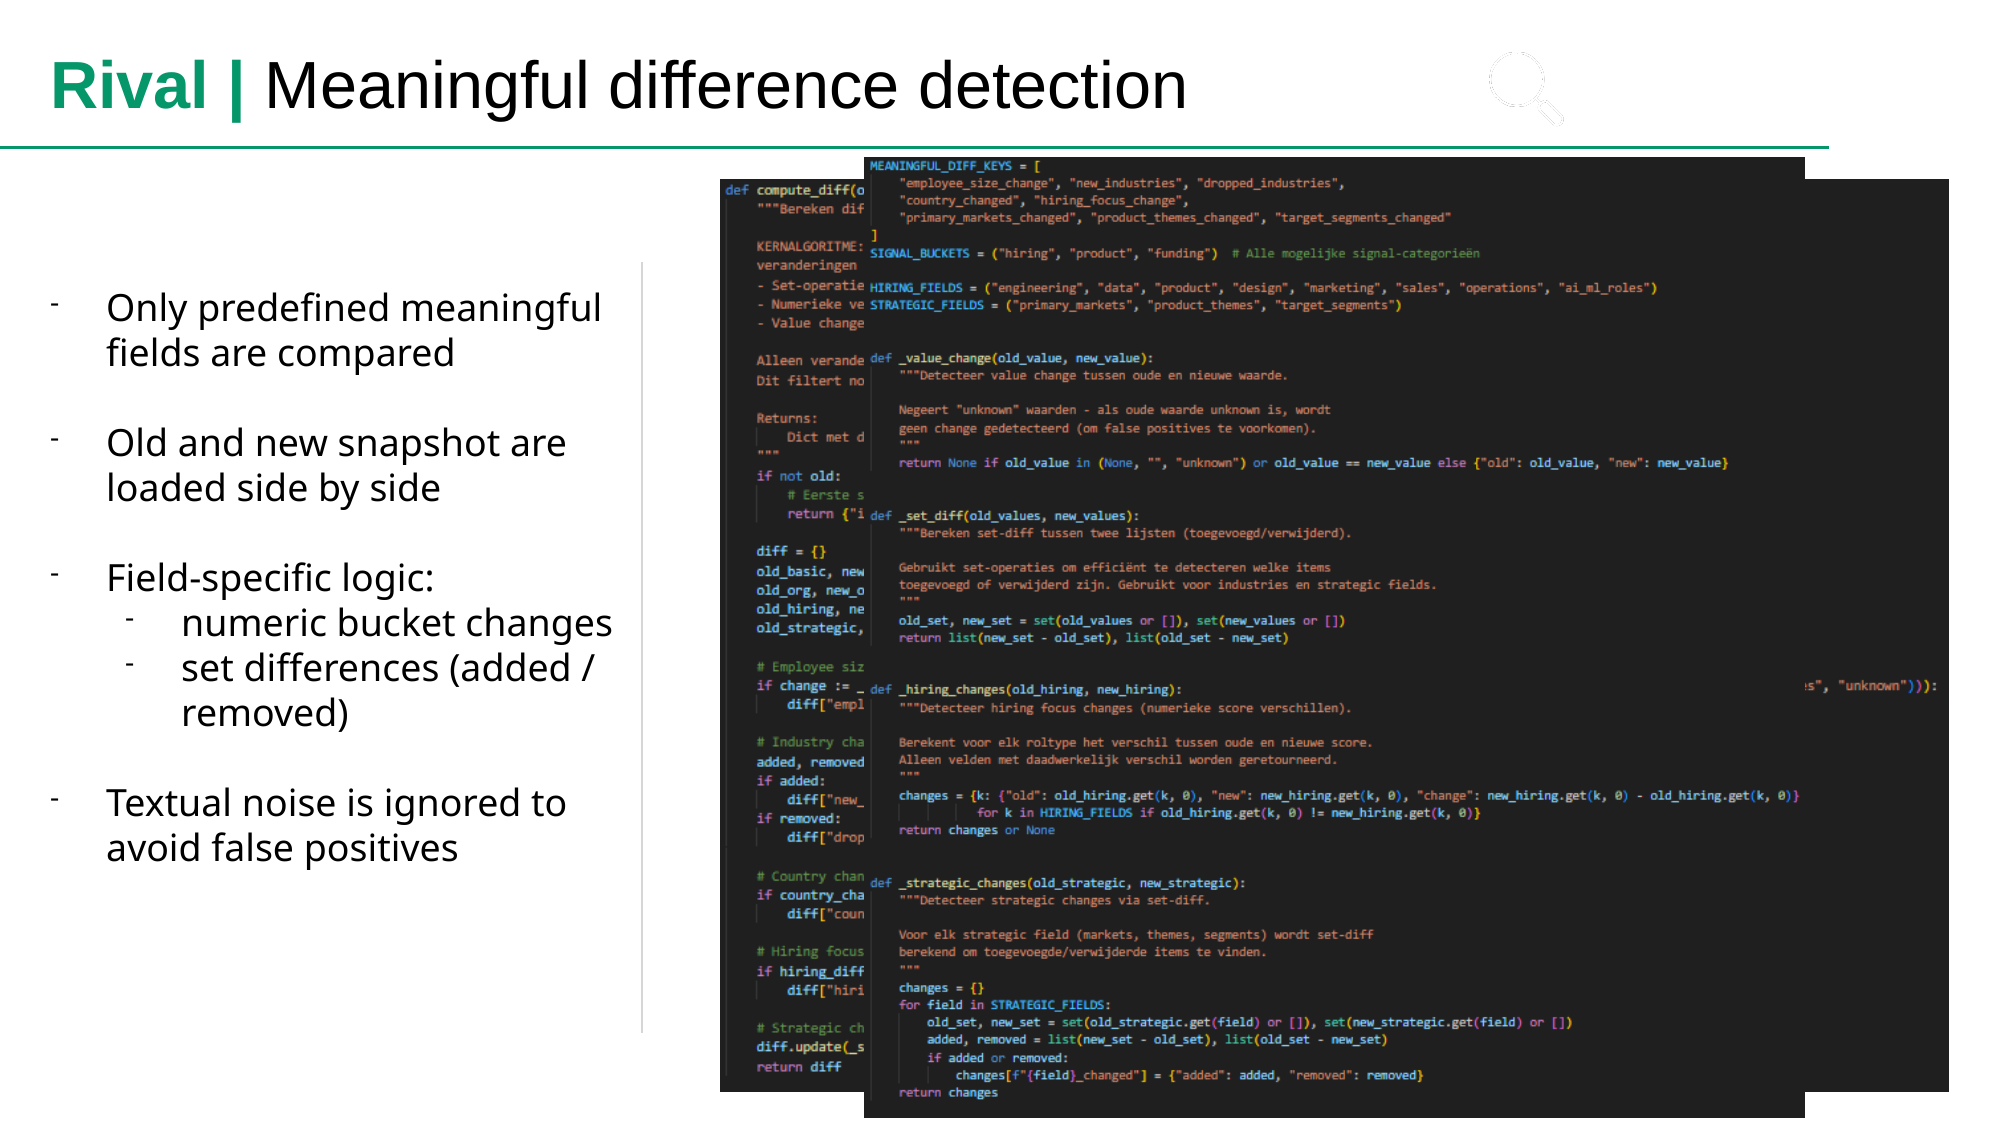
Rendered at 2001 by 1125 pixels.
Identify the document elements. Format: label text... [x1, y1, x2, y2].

text_box Rival | Meaningful difference detection [34, 34, 1673, 130]
text_box Only predefined meaningful fields are compared Old and new snapshot are loaded side by side Field-specific logic: numeric bucket changes set differences (added / removed) Textual noise is ignored to avoid false positives [34, 231, 642, 1057]
picture [1480, 43, 1572, 135]
picture [719, 157, 1950, 1119]
